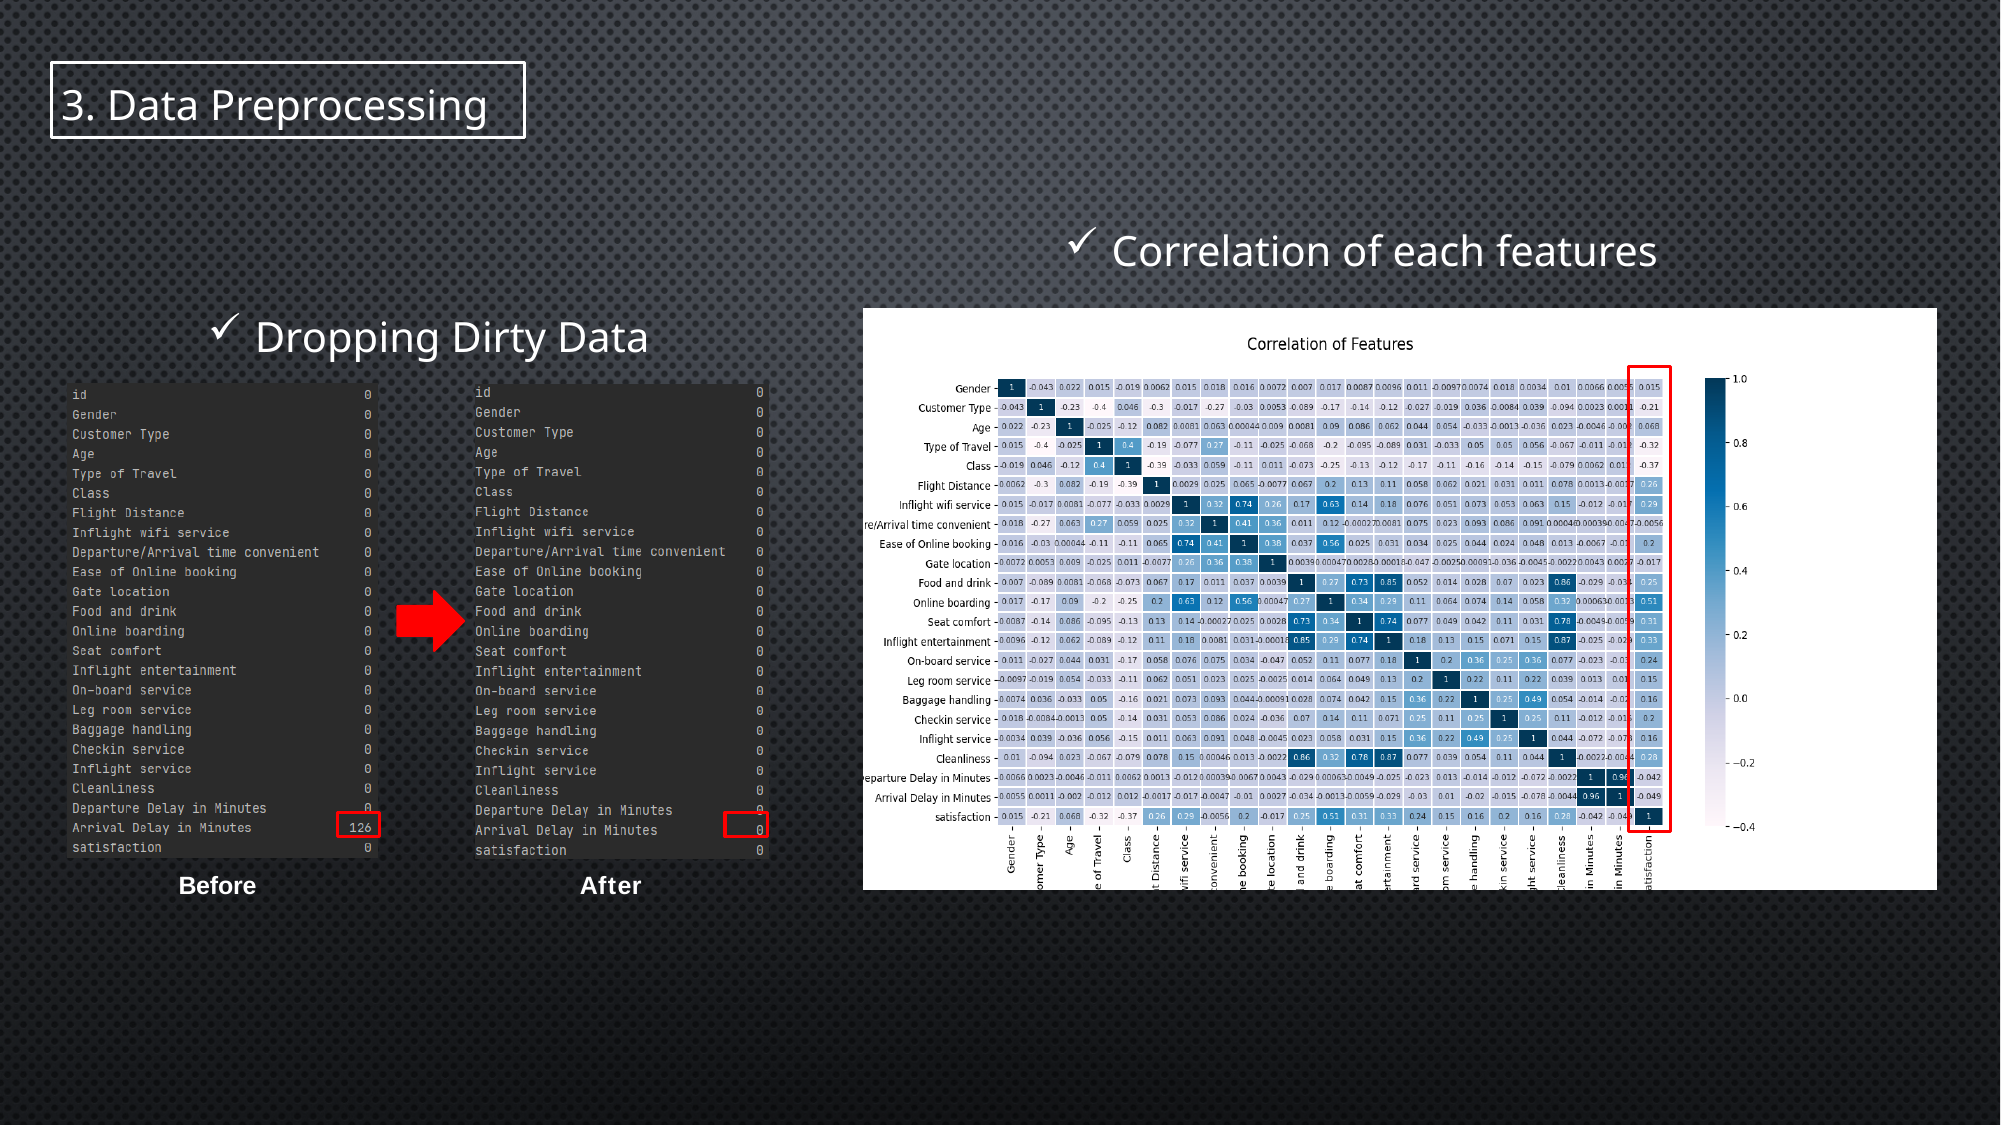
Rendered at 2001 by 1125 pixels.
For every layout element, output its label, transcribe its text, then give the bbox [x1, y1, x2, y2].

text_box Before [176, 867, 260, 900]
picture [66, 383, 378, 859]
picture [475, 384, 770, 859]
text_box After [578, 867, 644, 900]
picture [863, 308, 1938, 891]
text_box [396, 589, 466, 653]
text_box 3. Data Preprocessing [46, 71, 613, 137]
text_box Dropping Dirty Data [193, 303, 700, 369]
text_box [50, 61, 526, 71]
text_box Correlation of each features [1049, 217, 1813, 283]
